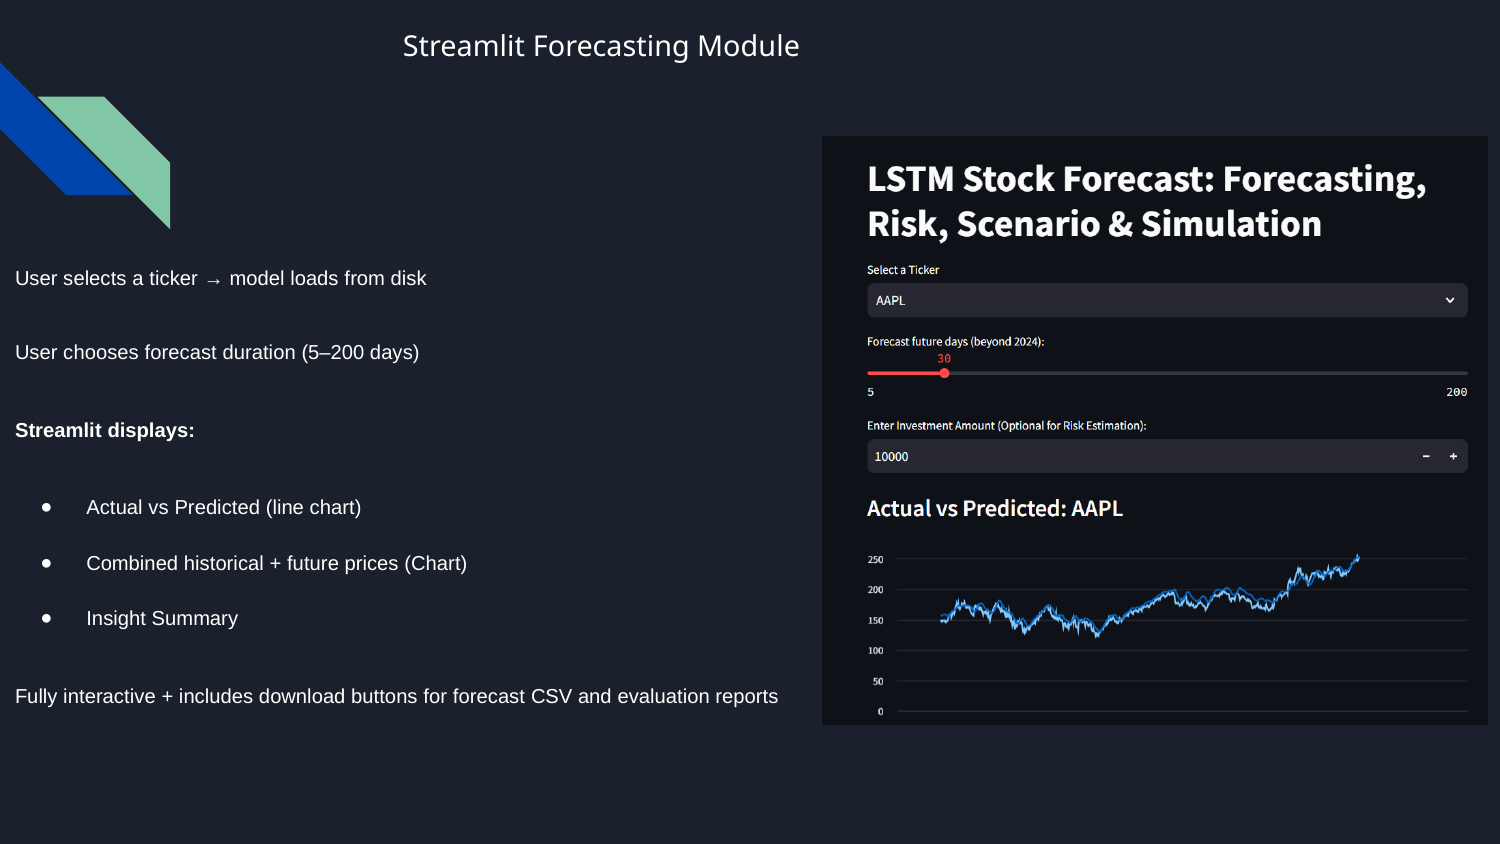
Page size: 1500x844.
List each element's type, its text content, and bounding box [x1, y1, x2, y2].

title Streamlit Forecasting Module [387, 12, 1112, 78]
list User selects a ticker → model loads from disk User chooses forecast duration (5–200 days) Streamlit displays: Actual vs Predicted (line chart) Combined historical + future prices (Chart) Insight Summary Fully interactive + includes download buttons for forecast CSV and evaluation reports [0, 246, 816, 725]
picture [821, 135, 1489, 725]
